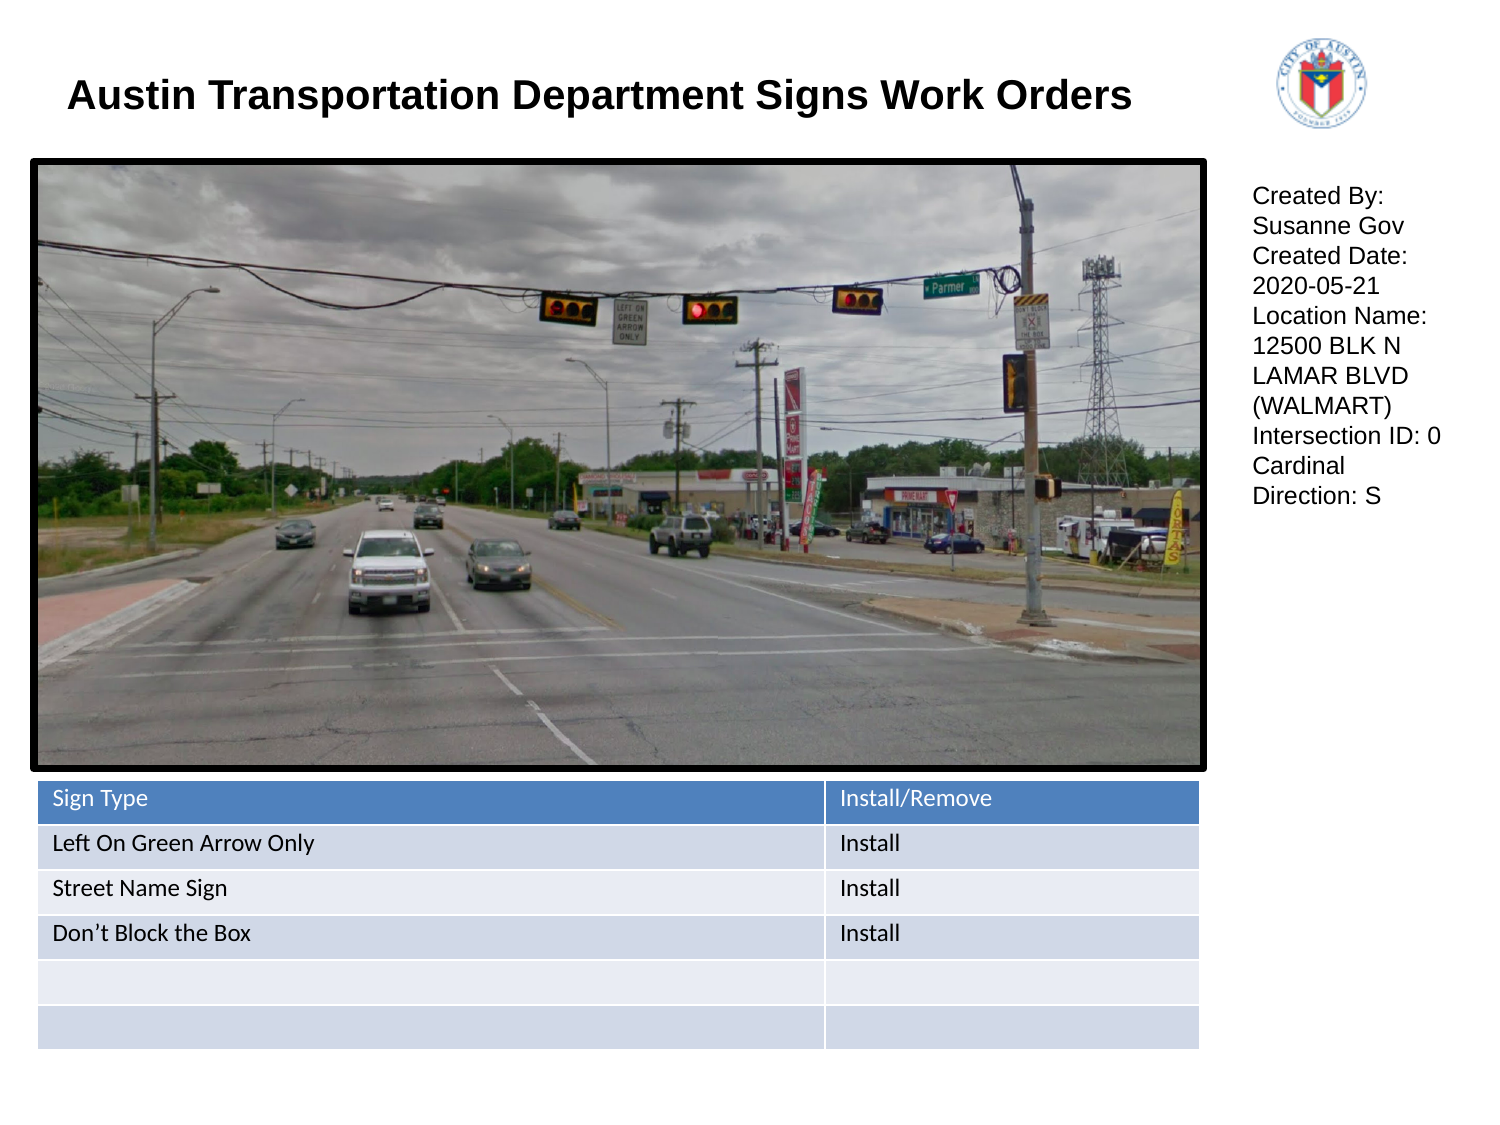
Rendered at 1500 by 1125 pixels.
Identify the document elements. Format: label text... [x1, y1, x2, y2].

text_box Austin Transportation Department Signs Work Orders [51, 60, 1149, 125]
table_cell Don’t Block the Box [38, 916, 824, 959]
table_cell Install [826, 871, 1199, 914]
table_cell Install [826, 826, 1199, 869]
table_cell Install [826, 916, 1199, 959]
picture [37, 164, 1201, 766]
table_cell [826, 1006, 1199, 1049]
text_box Created By: Susanne Gov Created Date: 2020-05-21 Location Name: 12500 BLK N LAMAR BLVD (WALMART) Intersection ID: 0 Cardinal Direction: S [1237, 172, 1463, 517]
table_cell [826, 961, 1199, 1004]
table_header Install/Remove [826, 781, 1199, 824]
table_cell Street Name Sign [38, 871, 824, 914]
table_cell Left On Green Arrow Only [38, 826, 824, 869]
picture [1274, 37, 1369, 132]
table_cell [38, 1006, 824, 1049]
table_cell [38, 961, 824, 1004]
table_header Sign Type [38, 781, 824, 824]
